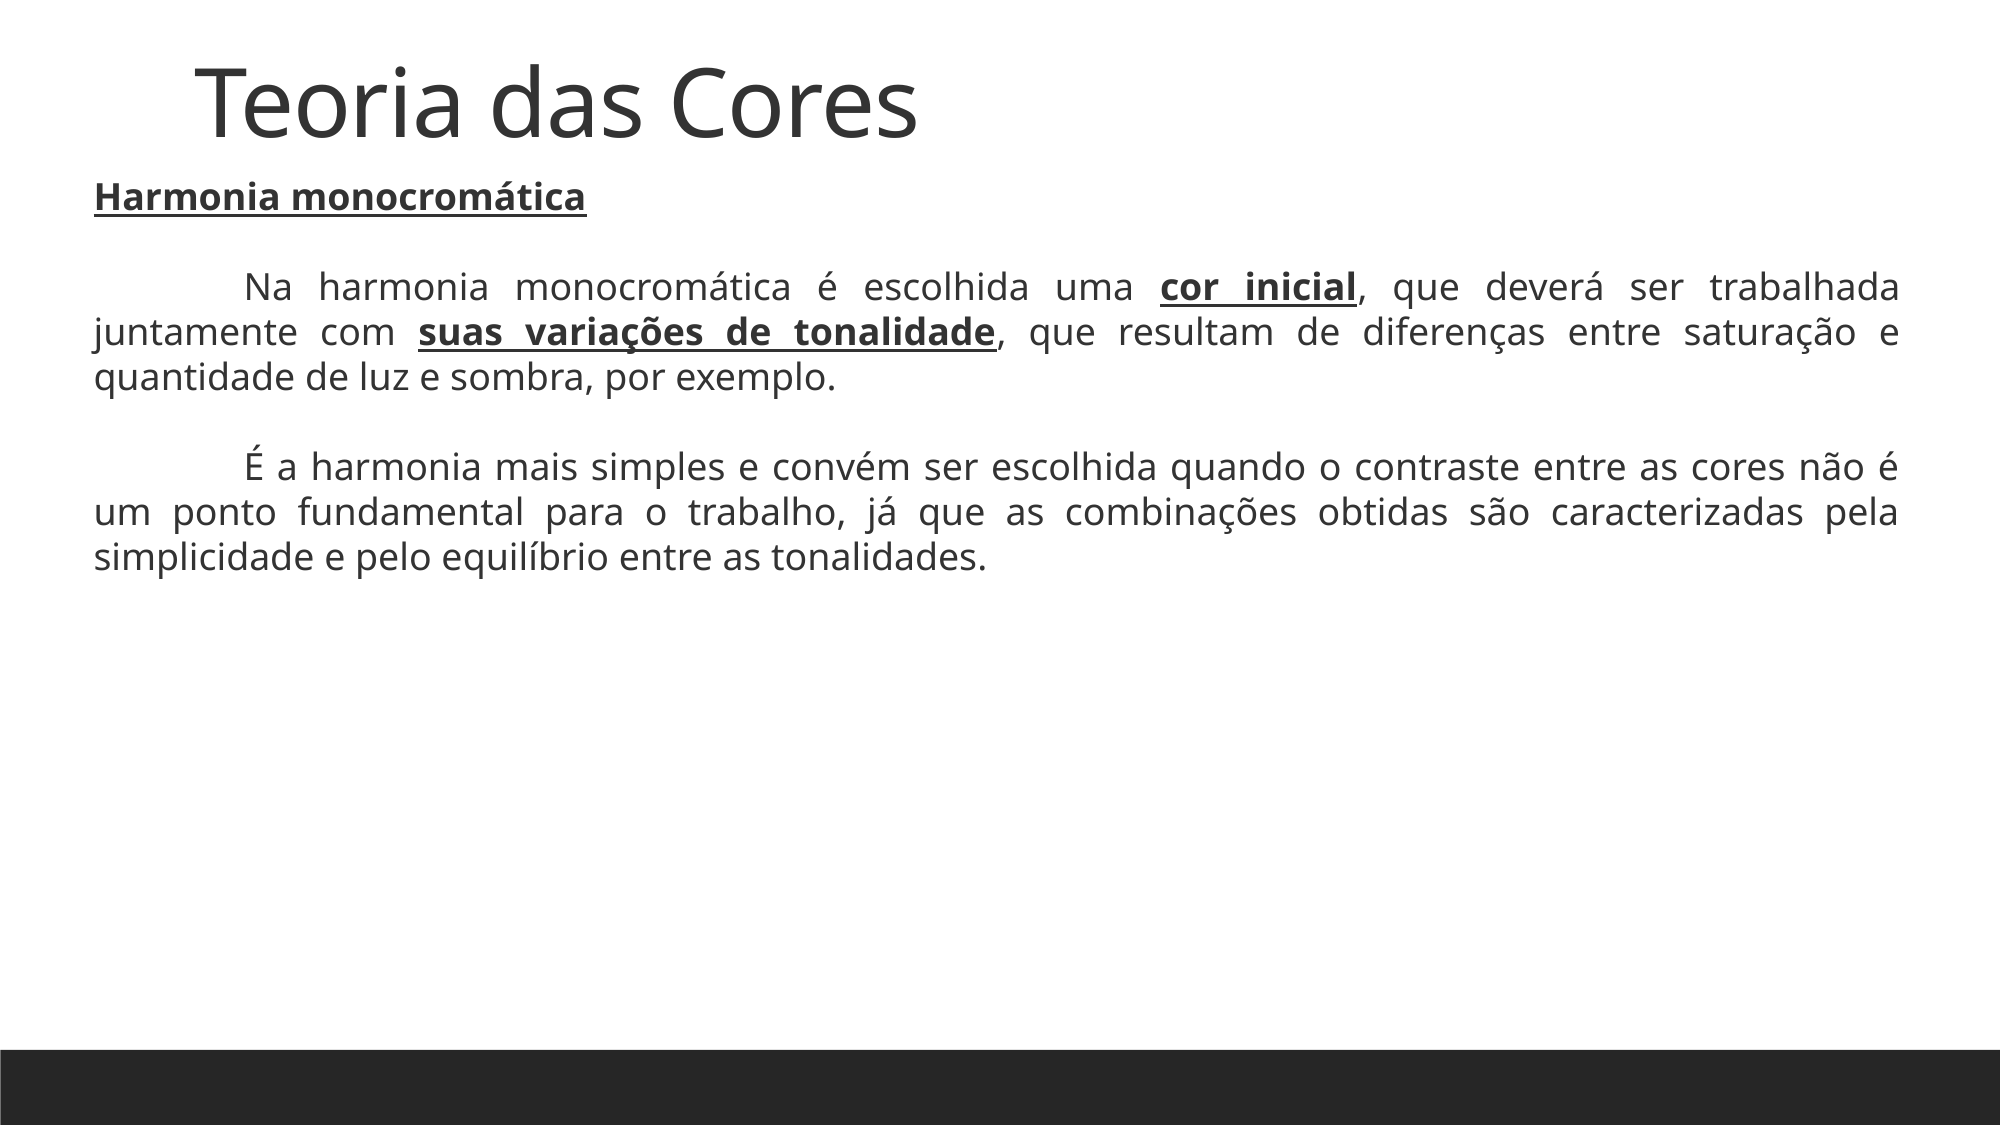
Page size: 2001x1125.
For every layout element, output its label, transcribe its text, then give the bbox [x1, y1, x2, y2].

text_box Harmonia monocromática Na harmonia monocromática é escolhida uma cor inicial, que deverá ser trabalhada juntamente com suas variações de tonalidade, que resultam de diferenças entre saturação e quantidade de luz e sombra, por exemplo. É a harmonia mais simples e convém ser escolhida quando o contraste entre as cores não é um ponto fundamental para o trabalho, já que as combinações obtidas são caracterizadas pela simplicidade e pelo equilíbrio entre as tonalidades. [78, 165, 1916, 586]
text_box Teoria das Cores [179, 46, 1830, 165]
